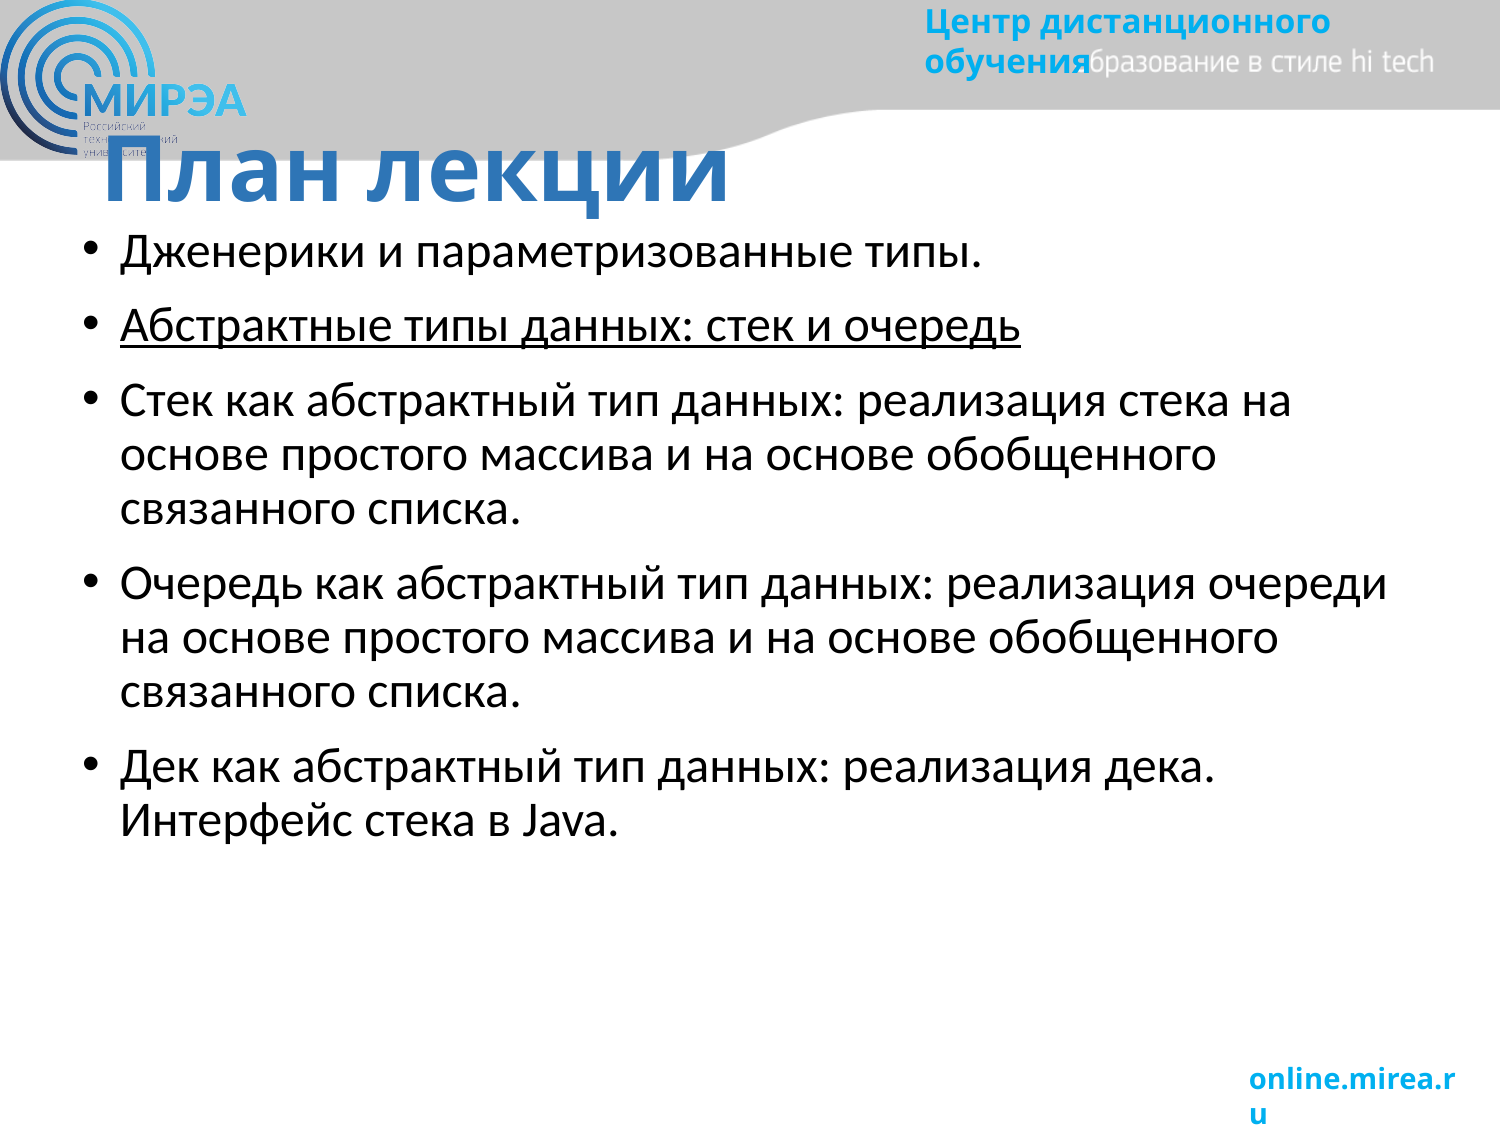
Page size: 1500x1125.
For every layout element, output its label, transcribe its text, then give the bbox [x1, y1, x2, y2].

list Дженерики и параметризованные типы. Абстрактные типы данных: стек и очередь Стек как абстрактный тип данных: реализация стека на основе простого массива и на основе обобщенного связанного списка. Очередь как абстрактный тип данных: реализация очереди на основе простого массива и на основе обобщенного связанного списка. Дек как абстрактный тип данных: реализация дека. Интерфейс стека в Java. [67, 216, 1455, 1100]
picture [0, 0, 247, 159]
title План лекции [85, 114, 1474, 247]
